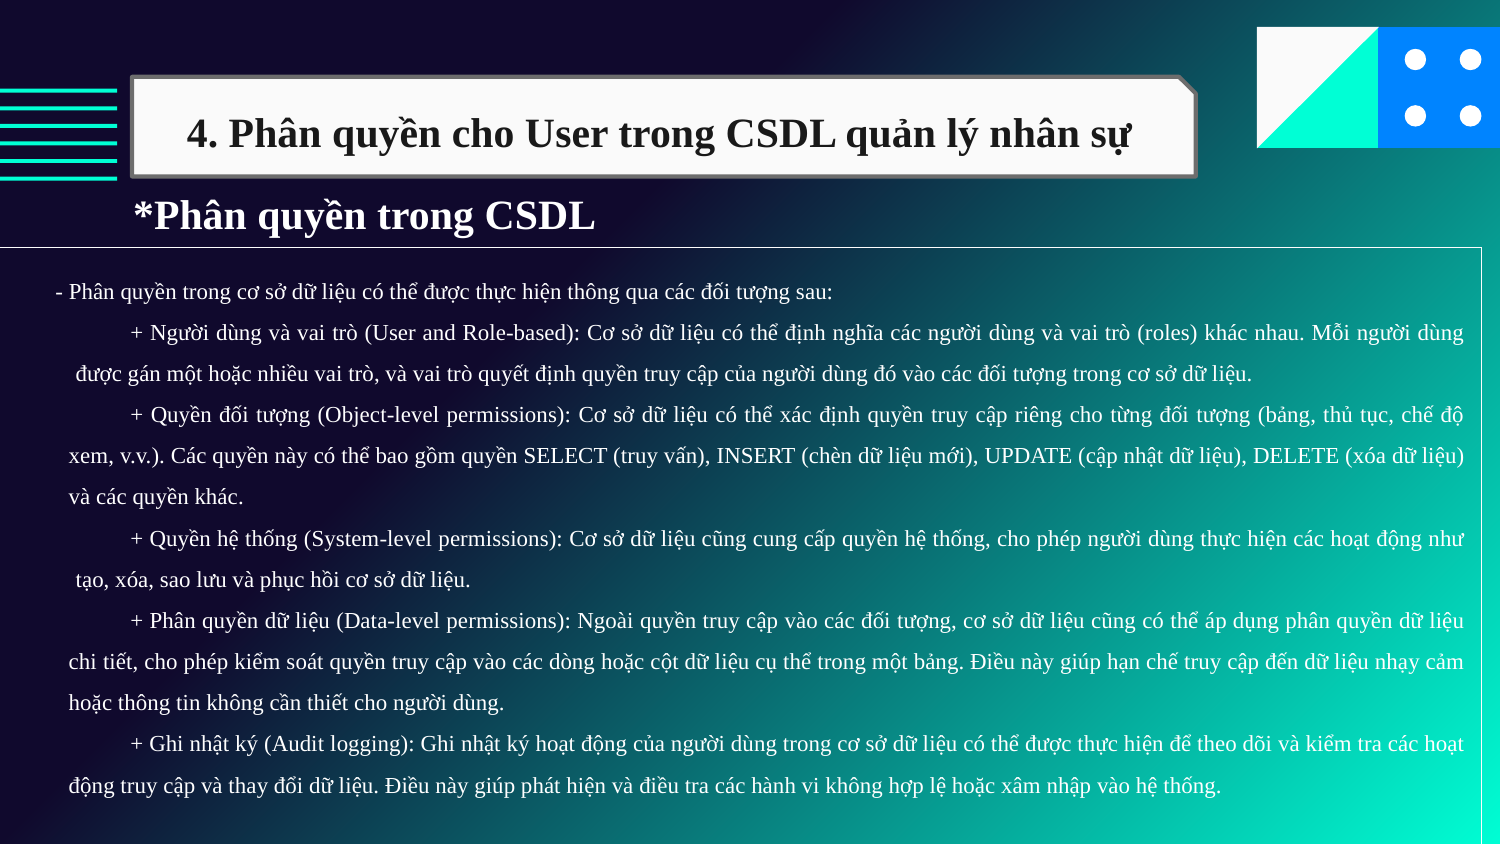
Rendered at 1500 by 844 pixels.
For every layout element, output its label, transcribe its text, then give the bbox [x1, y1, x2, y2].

text_box [1404, 105, 1427, 127]
text_box [1404, 48, 1427, 71]
text_box 4. Phân quyền cho User trong CSDL quản lý nhân sự [129, 74, 1198, 179]
text_box - Phân quyền trong cơ sở dữ liệu có thể được thực hiện thông qua các đối tượng sau: + Người dùng và vai trò (User and Role-based): Cơ sở dữ liệu có thể định nghĩa các người dùng và vai trò (roles) khác nhau. Mỗi người dùng được gán một hoặc nhiều vai trò, và vai trò quyết định quyền truy cập của người dùng đó vào các đối tượng trong cơ sở dữ liệu. + Quyền đối tượng (Object-level permissions): Cơ sở dữ liệu có thể xác định quyền truy cập riêng cho từng đối tượng (bảng, thủ tục, chế độ xem, v.v.). Các quyền này có thể bao gồm quyền SELECT (truy vấn), INSERT (chèn dữ liệu mới), UPDATE (cập nhật dữ liệu), DELETE (xóa dữ liệu) và các quyền khác. + Quyền hệ thống (System-level permissions): Cơ sở dữ liệu cũng cung cấp quyền hệ thống, cho phép người dùng thực hiện các hoạt động như tạo, xóa, sao lưu và phục hồi cơ sở dữ liệu. + Phân quyền dữ liệu (Data-level permissions): Ngoài quyền truy cập vào các đối tượng, cơ sở dữ liệu cũng có thể áp dụng phân quyền dữ liệu chi tiết, cho phép kiểm soát quyền truy cập vào các dòng hoặc cột dữ liệu cụ thể trong một bảng. Điều này giúp hạn chế truy cập đến dữ liệu nhạy cảm hoặc thông tin không cần thiết cho người dùng. + Ghi nhật ký (Audit logging): Ghi nhật ký hoạt động của người dùng trong cơ sở dữ liệu có thể được thực hiện để theo dõi và kiểm tra các hoạt động truy cập và thay đổi dữ liệu. Điều này giúp phát hiện và điều tra các hành vi không hợp lệ hoặc xâm nhập vào hệ thống. [0, 247, 1482, 844]
text_box [1379, 26, 1500, 149]
text_box [1459, 105, 1482, 127]
text_box [1256, 26, 1379, 149]
text_box [1459, 48, 1482, 71]
title *Phân quyền trong CSDL [118, 74, 1170, 247]
text_box [1258, 28, 1379, 149]
